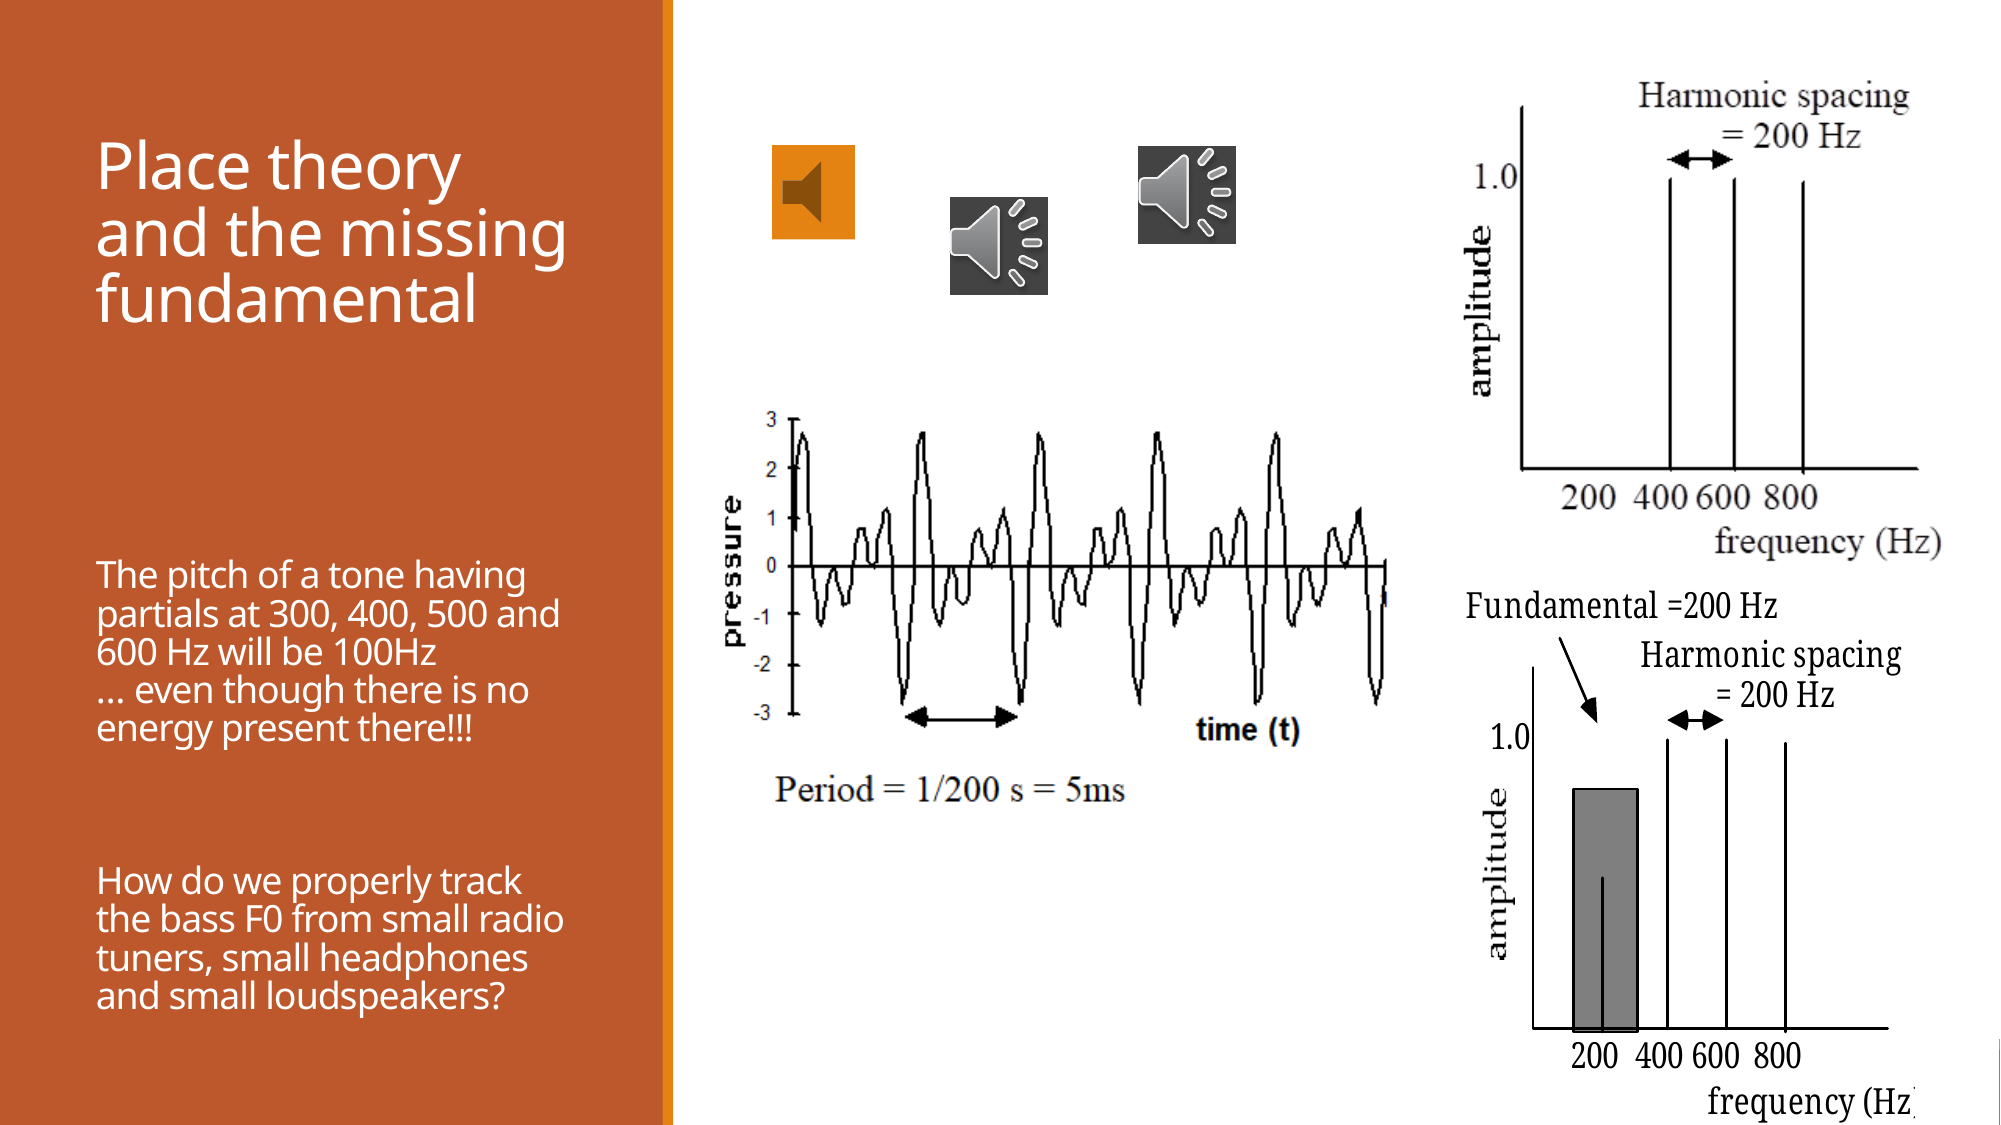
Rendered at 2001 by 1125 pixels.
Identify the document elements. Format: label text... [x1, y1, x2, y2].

picture [687, 195, 1421, 841]
text_box The pitch of a tone having partials at 300, 400, 500 and 600 Hz will be 100Hz … even though there is no energy present there!!! How do we properly track the bass F0 from small radio tuners, small headphones and small loudspeakers? [80, 413, 587, 1025]
text_box [661, 0, 674, 1125]
title Place theory and the missing fundamental [80, 84, 587, 344]
text_box [0, 0, 661, 1125]
picture [1136, 144, 1238, 246]
text_box [772, 145, 855, 240]
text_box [1451, 577, 1915, 1125]
picture [1430, 26, 1956, 570]
text_box [674, 0, 2000, 1125]
